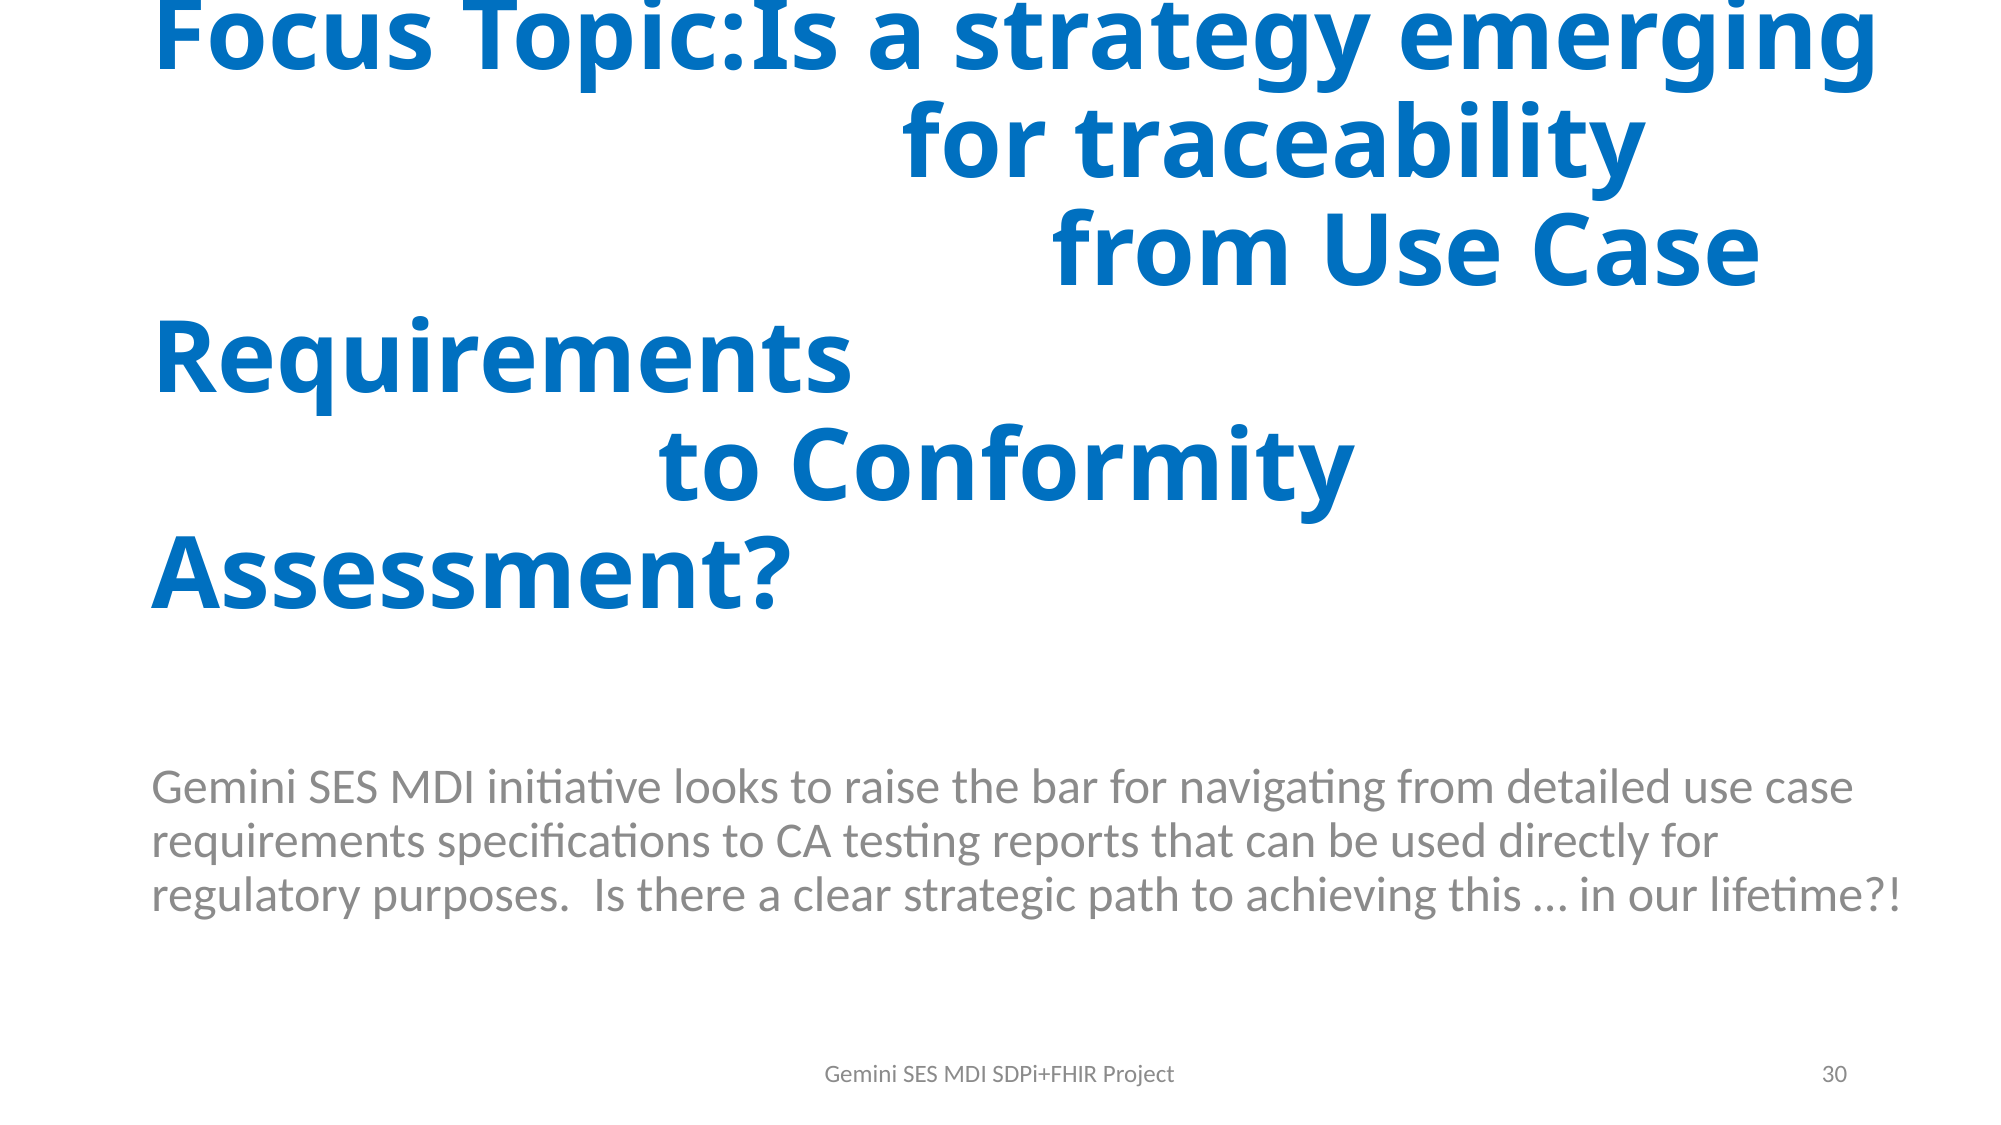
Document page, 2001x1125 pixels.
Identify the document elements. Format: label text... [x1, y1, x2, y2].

slide_number 30 [1412, 1042, 1863, 1103]
list Gemini SES MDI initiative looks to raise the bar for navigating from detailed use case requirements specifications to CA testing reports that can be used directly for regulatory purposes. Is there a clear strategic path to achieving this … in our lifetime?! [136, 752, 1940, 999]
footer Gemini SES MDI SDPi+FHIR Project [587, 1042, 1412, 1103]
title Focus Topic: Is a strategy emerging for traceability from Use Case Requirements to Conformity Assessment? [136, 219, 2000, 638]
